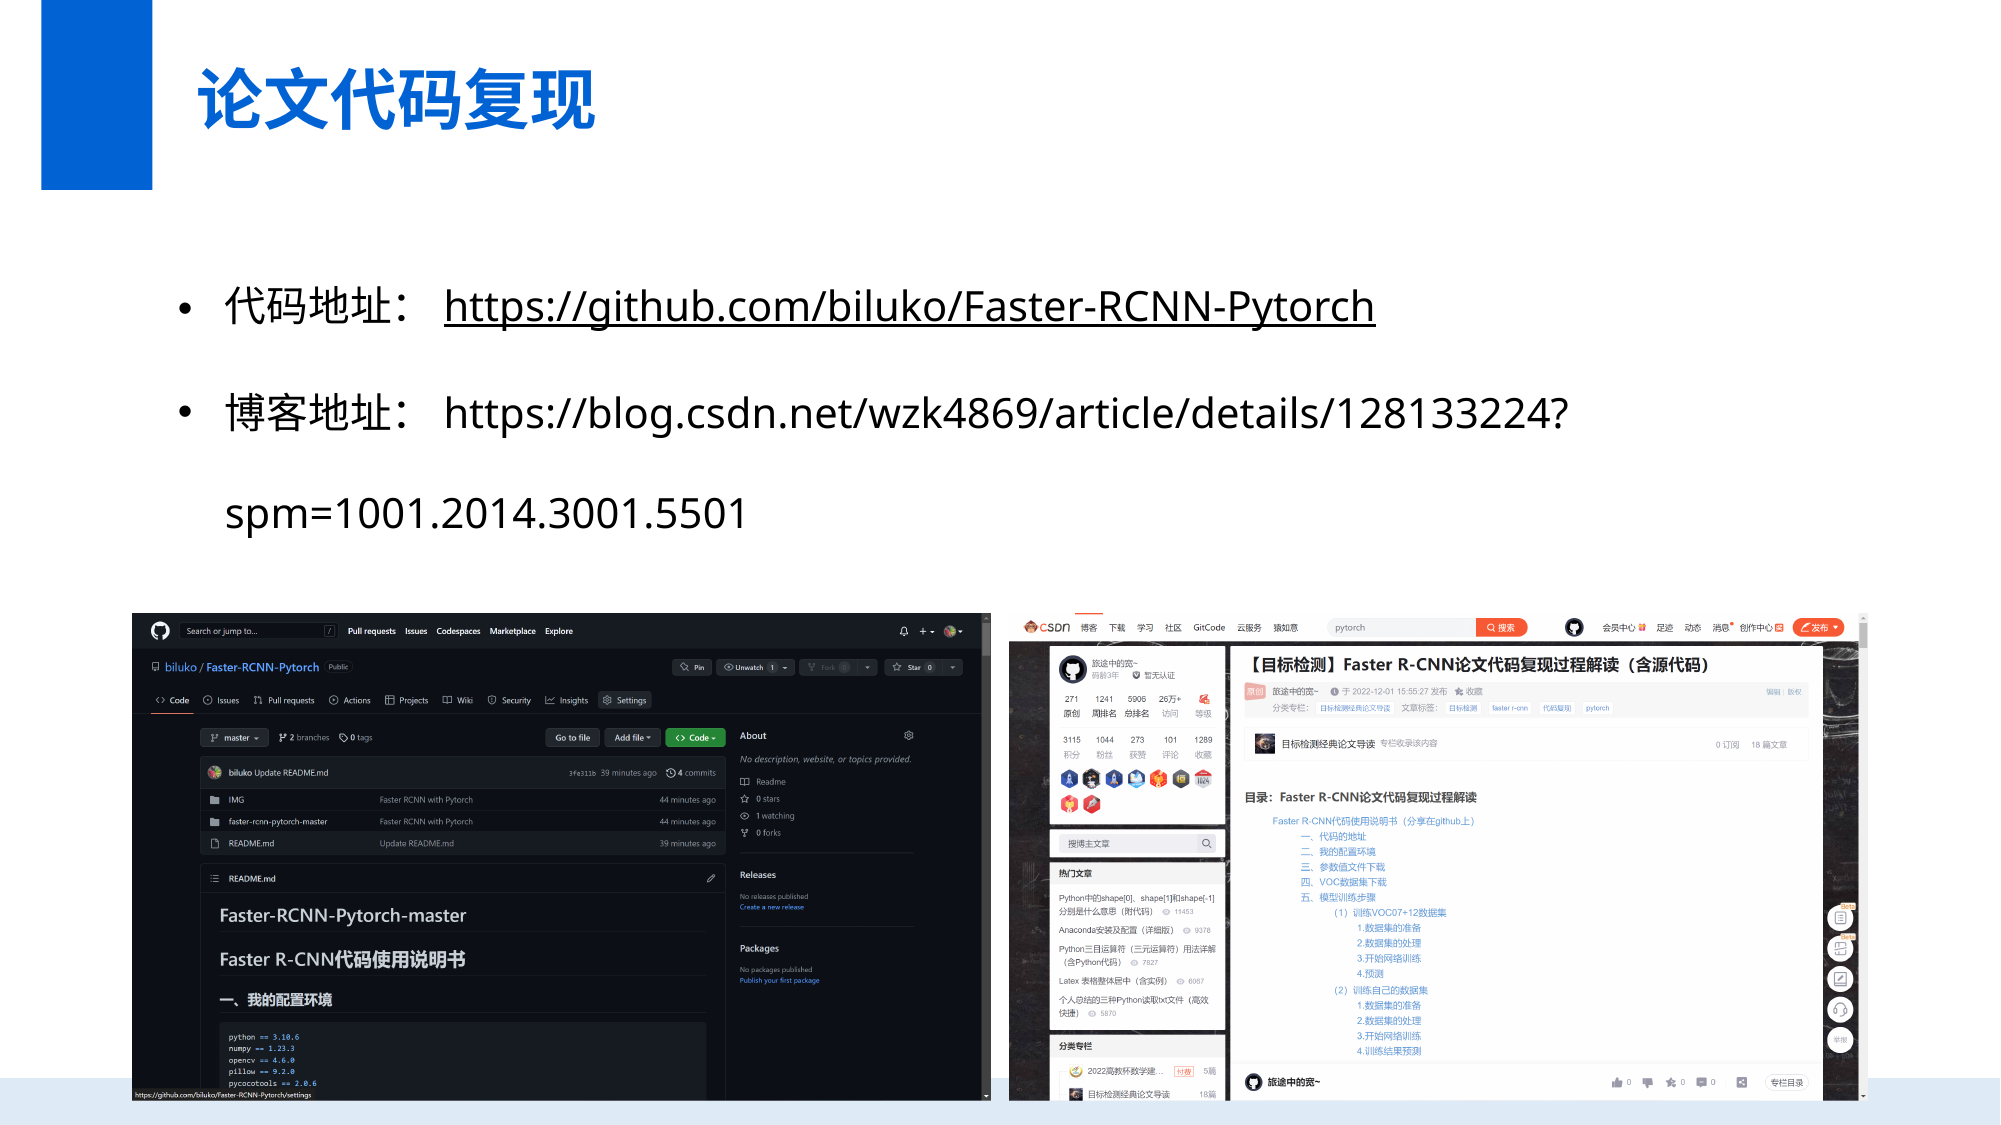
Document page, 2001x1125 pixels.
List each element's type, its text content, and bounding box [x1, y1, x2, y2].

picture [1009, 613, 1868, 1101]
text_box 论文代码复现 [182, 50, 613, 145]
text_box 代码地址：https://github.com/biluko/Faster-RCNN-Pytorch 博客地址：https://blog.csdn.net/wzk4869/article/details/128133224?spm=1001.2014.3001.5501 [163, 215, 1818, 544]
picture [132, 613, 991, 1101]
